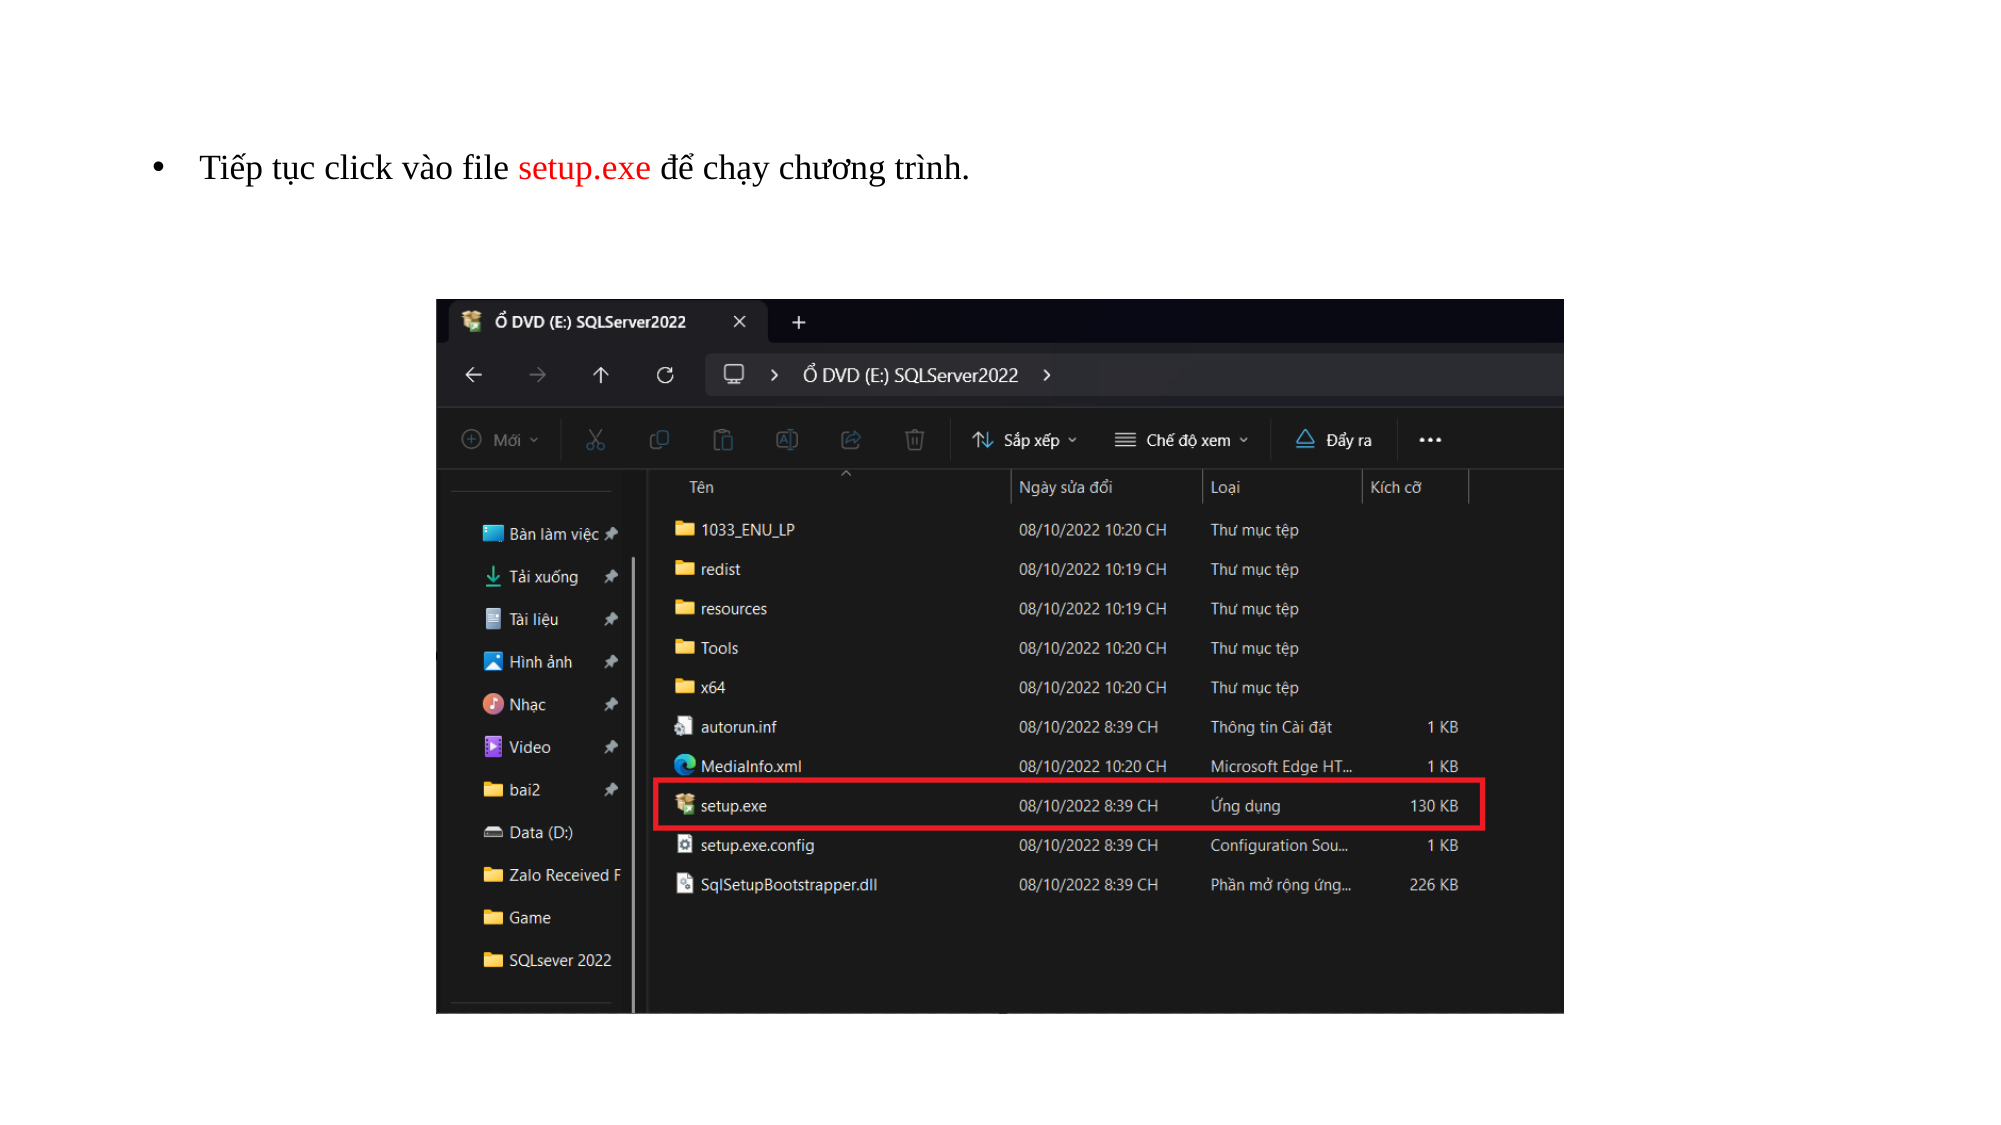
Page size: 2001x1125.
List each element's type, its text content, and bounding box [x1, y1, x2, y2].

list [435, 298, 1565, 1014]
title Tiếp tục click vào file setup.exe để chạy chương trình. [137, 59, 1863, 278]
